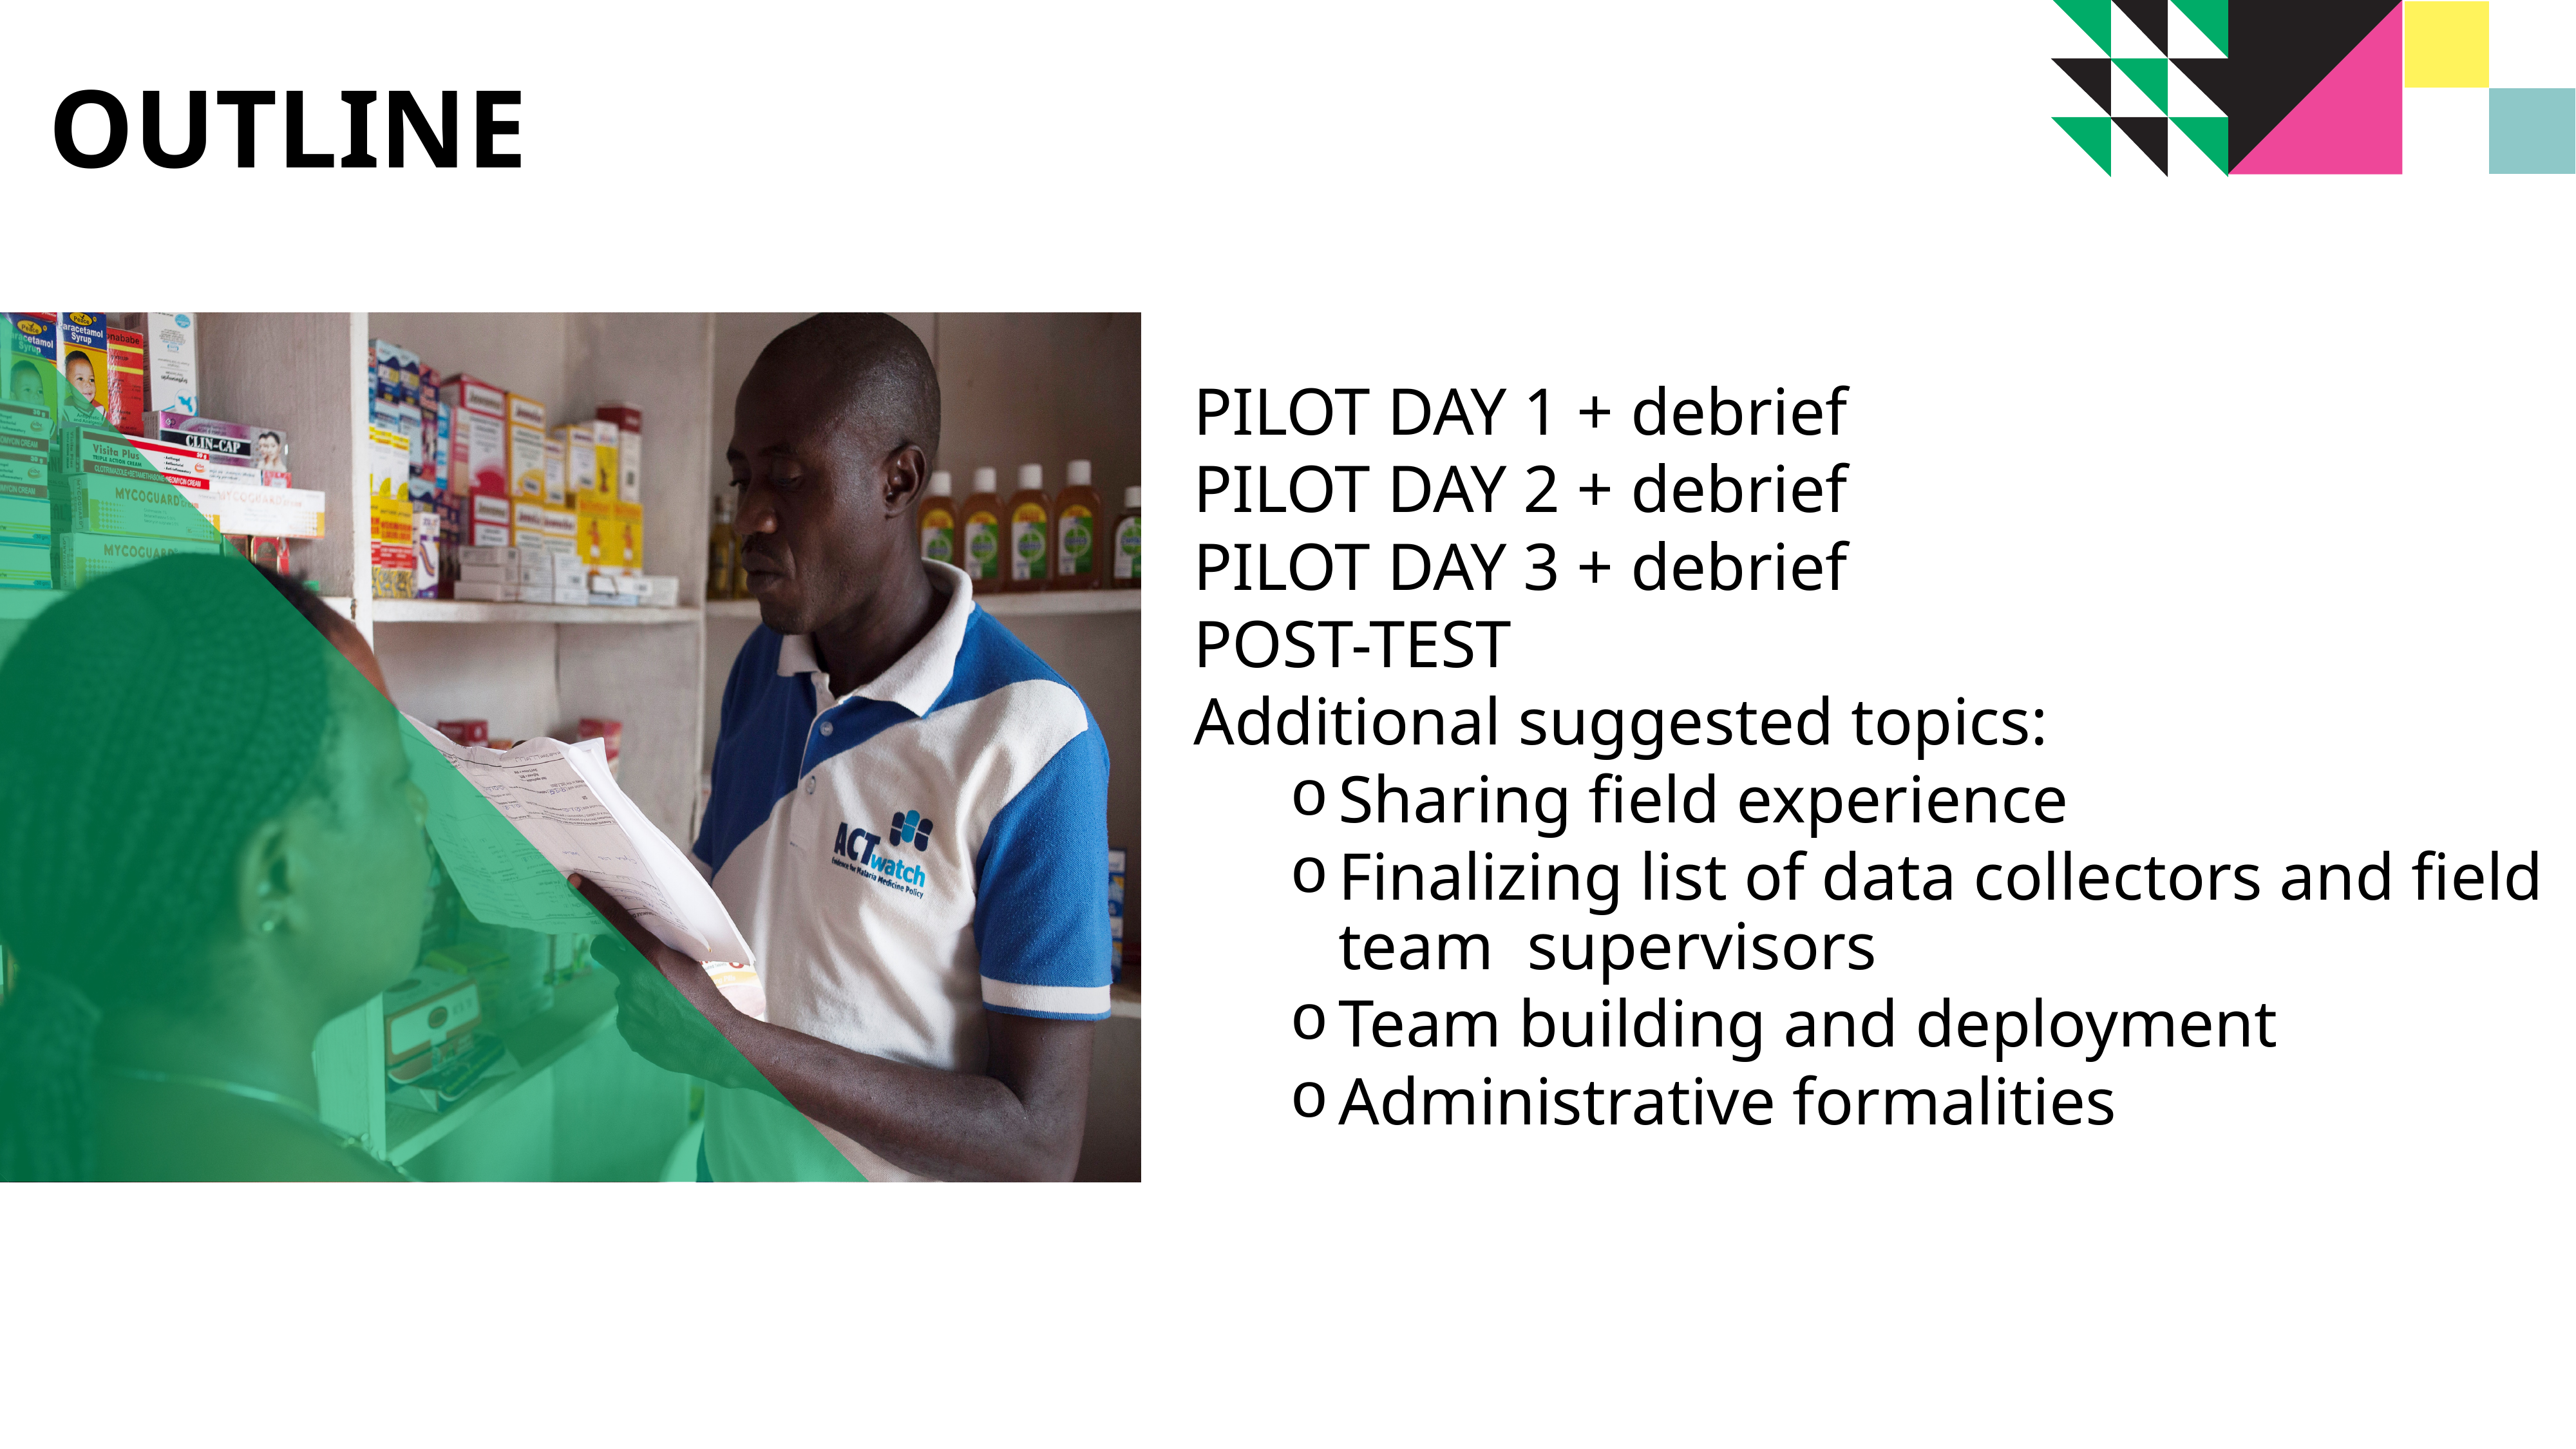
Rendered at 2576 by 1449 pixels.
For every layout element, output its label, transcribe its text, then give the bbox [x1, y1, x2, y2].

list PILOT DAY 1 + debrief PILOT DAY 2 + debrief PILOT DAY 3 + debrief POST-TEST Additional suggested topics: Sharing field experience Finalizing list of data collectors and field team supervisors Team building and deployment Administrative formalities [1184, 374, 2576, 1215]
title outline [39, 0, 1102, 196]
picture [0, 312, 1141, 1182]
